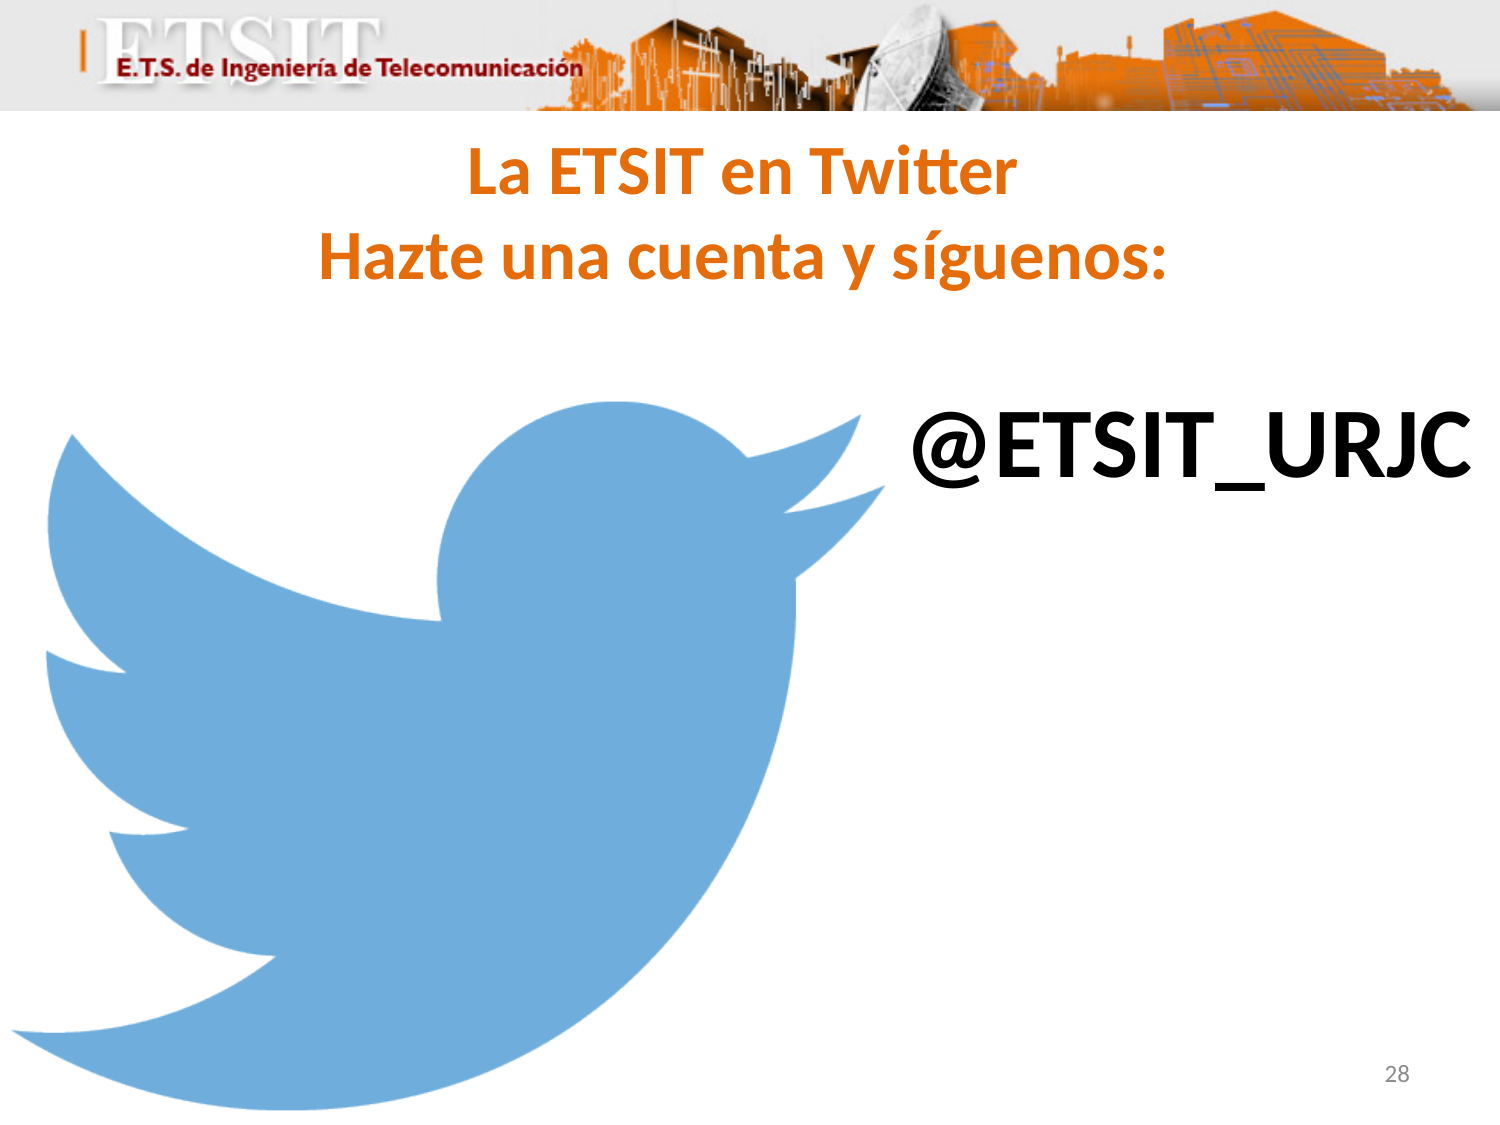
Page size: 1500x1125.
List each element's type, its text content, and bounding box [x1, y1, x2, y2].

picture [4, 396, 893, 1117]
slide_number 28 [1074, 1042, 1425, 1103]
title La ETSIT en Twitter Hazte una cuenta y síguenos: [212, 115, 1275, 303]
list @ETSIT_URJC [889, 370, 1500, 988]
picture [0, 0, 1500, 111]
